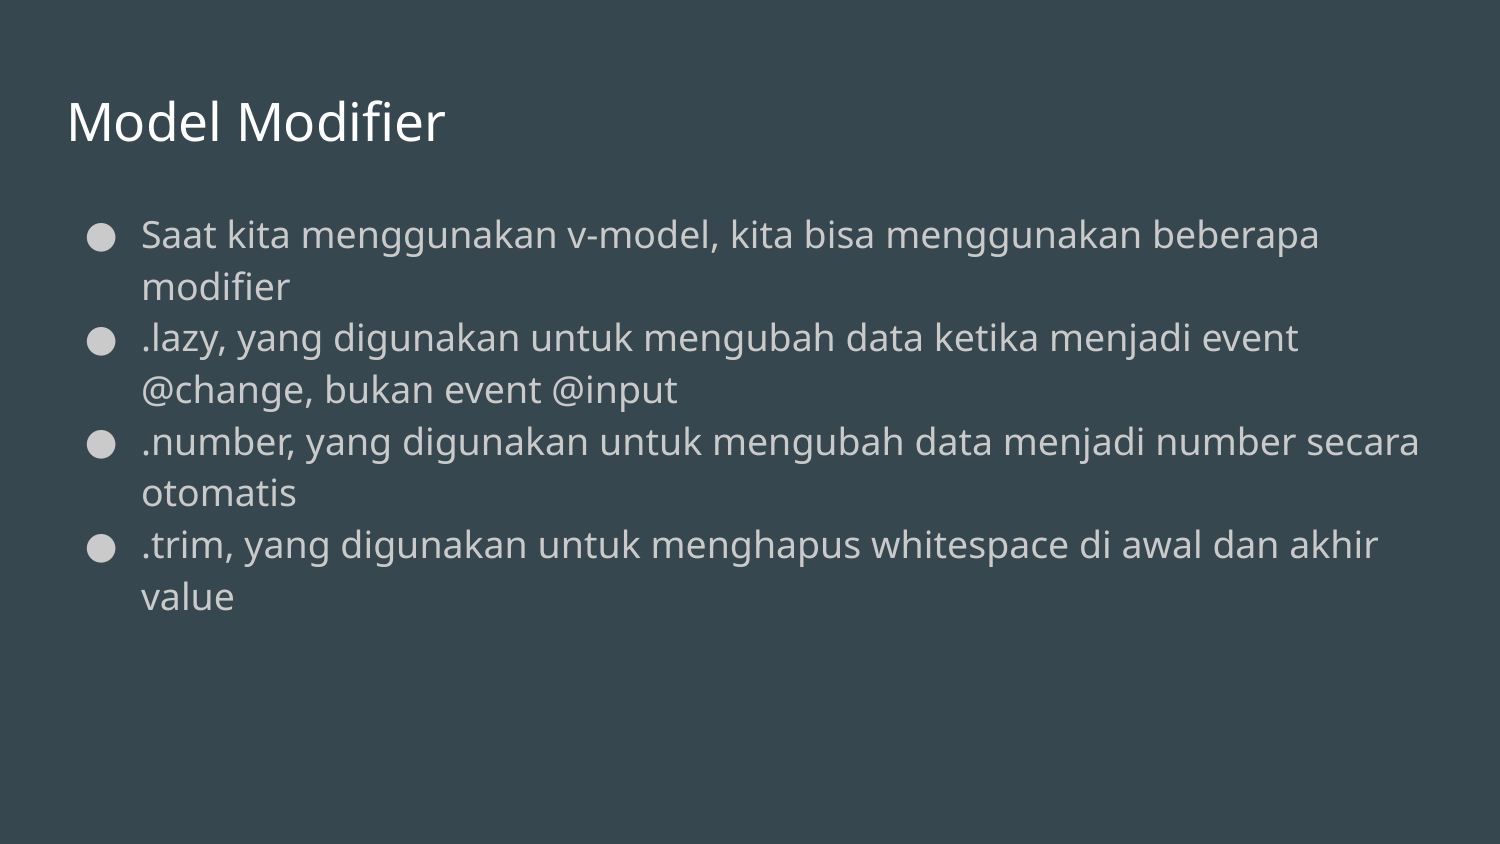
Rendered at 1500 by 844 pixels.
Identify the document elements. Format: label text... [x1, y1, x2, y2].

list Saat kita menggunakan v-model, kita bisa menggunakan beberapa modifier .lazy, yang digunakan untuk mengubah data ketika menjadi event @change, bukan event @input .number, yang digunakan untuk mengubah data menjadi number secara otomatis .trim, yang digunakan untuk menghapus whitespace di awal dan akhir value [51, 189, 1449, 750]
title Model Modifier [51, 72, 1449, 167]
